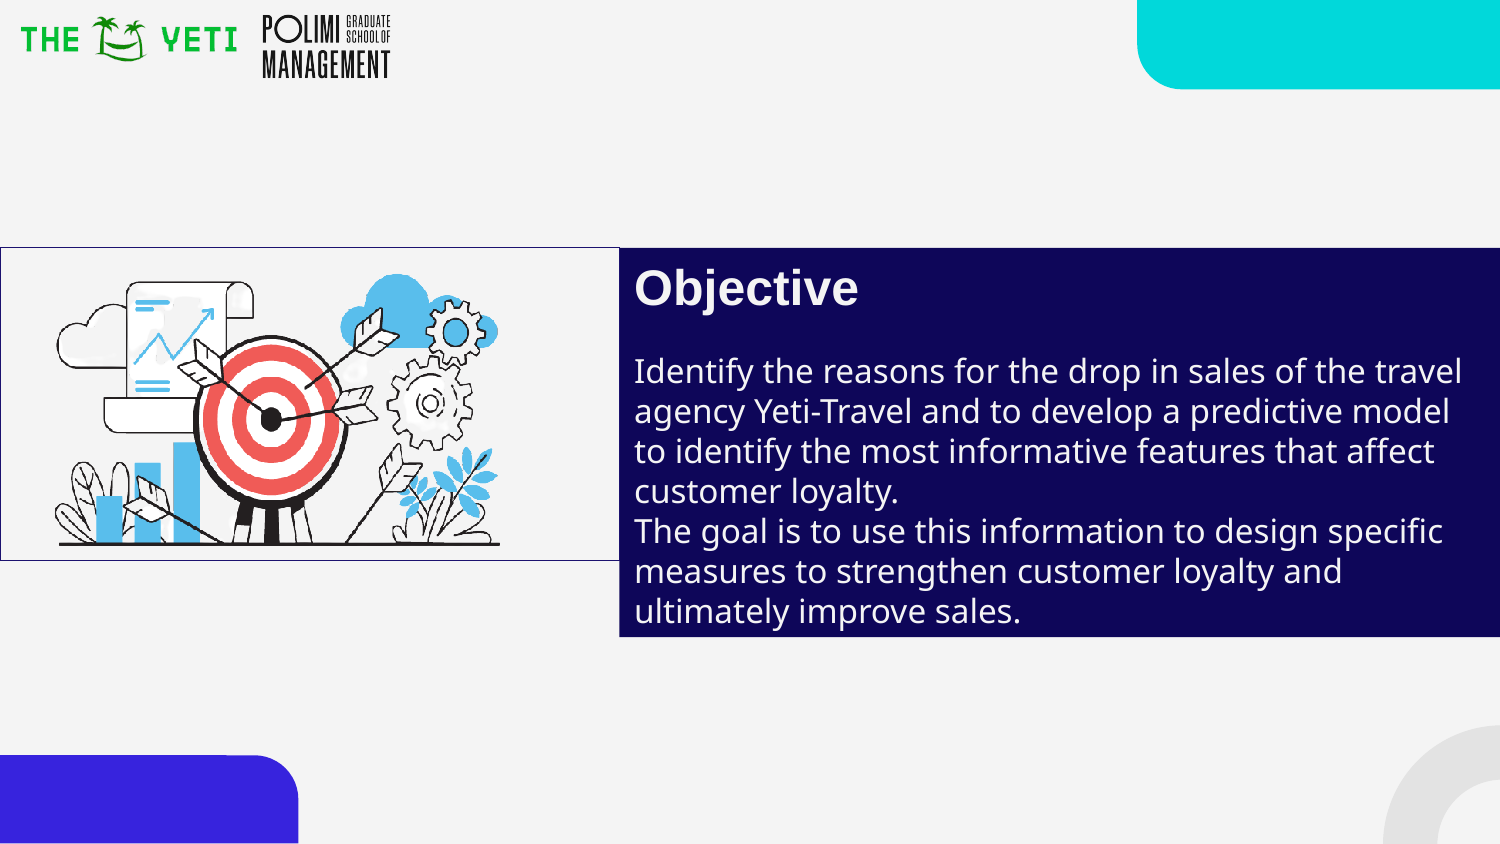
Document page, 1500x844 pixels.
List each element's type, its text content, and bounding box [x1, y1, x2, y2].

text_box Objective Identify the reasons for the drop in sales of the travel agency Yeti-Travel and to develop a predictive model to identify the most informative features that affect customer loyalty. The goal is to use this information to design specific measures to strengthen customer loyalty and ultimately improve sales. [619, 247, 1500, 638]
picture [0, 247, 620, 562]
picture [10, 0, 406, 94]
